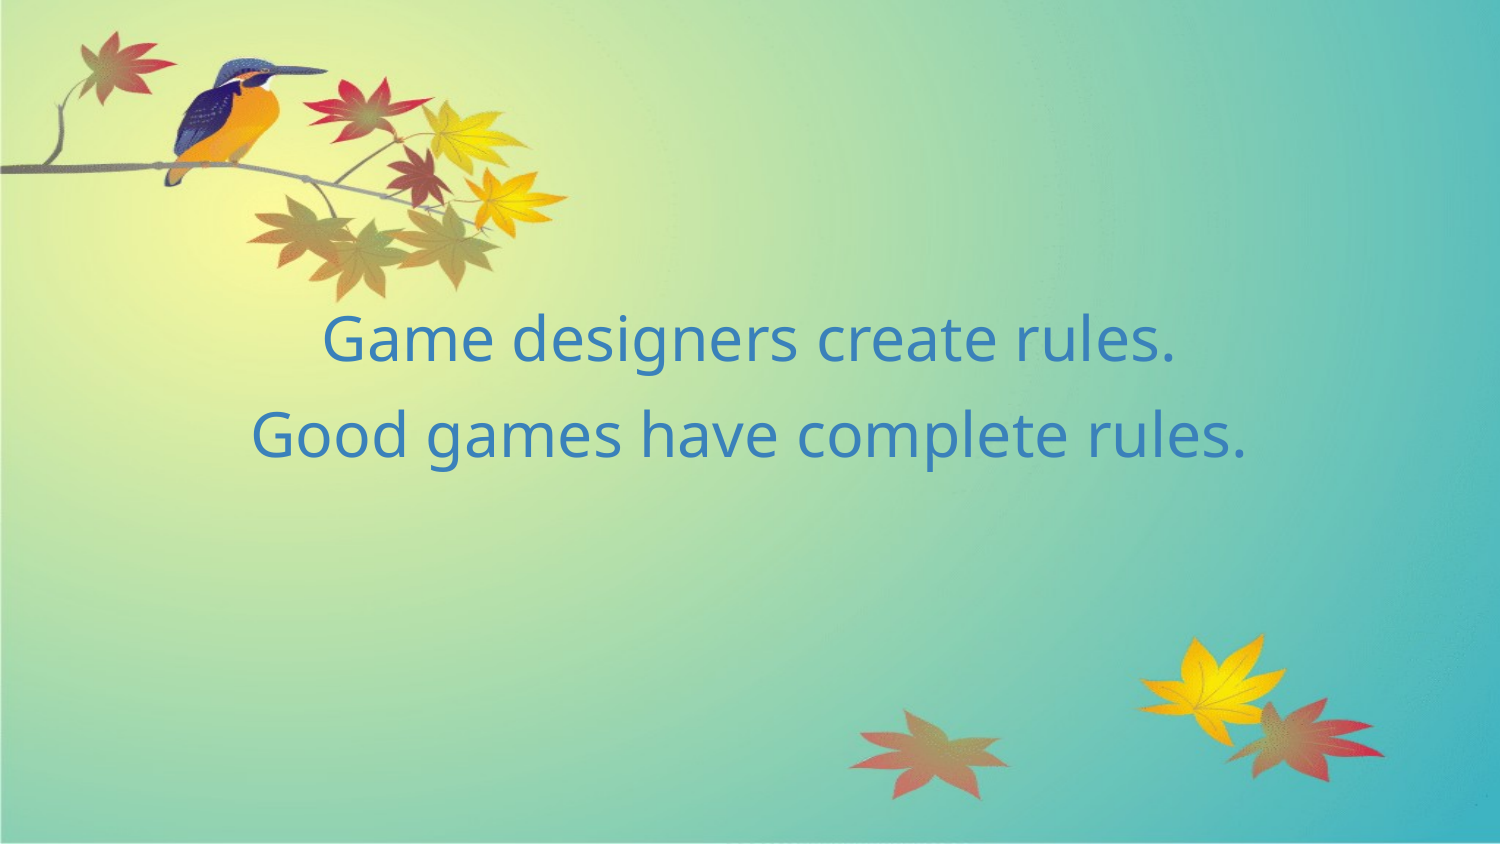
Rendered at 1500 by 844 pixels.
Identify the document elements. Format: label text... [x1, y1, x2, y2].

list Game designers create rules. Good games have complete rules. [75, 196, 1425, 808]
picture [0, 0, 1500, 844]
